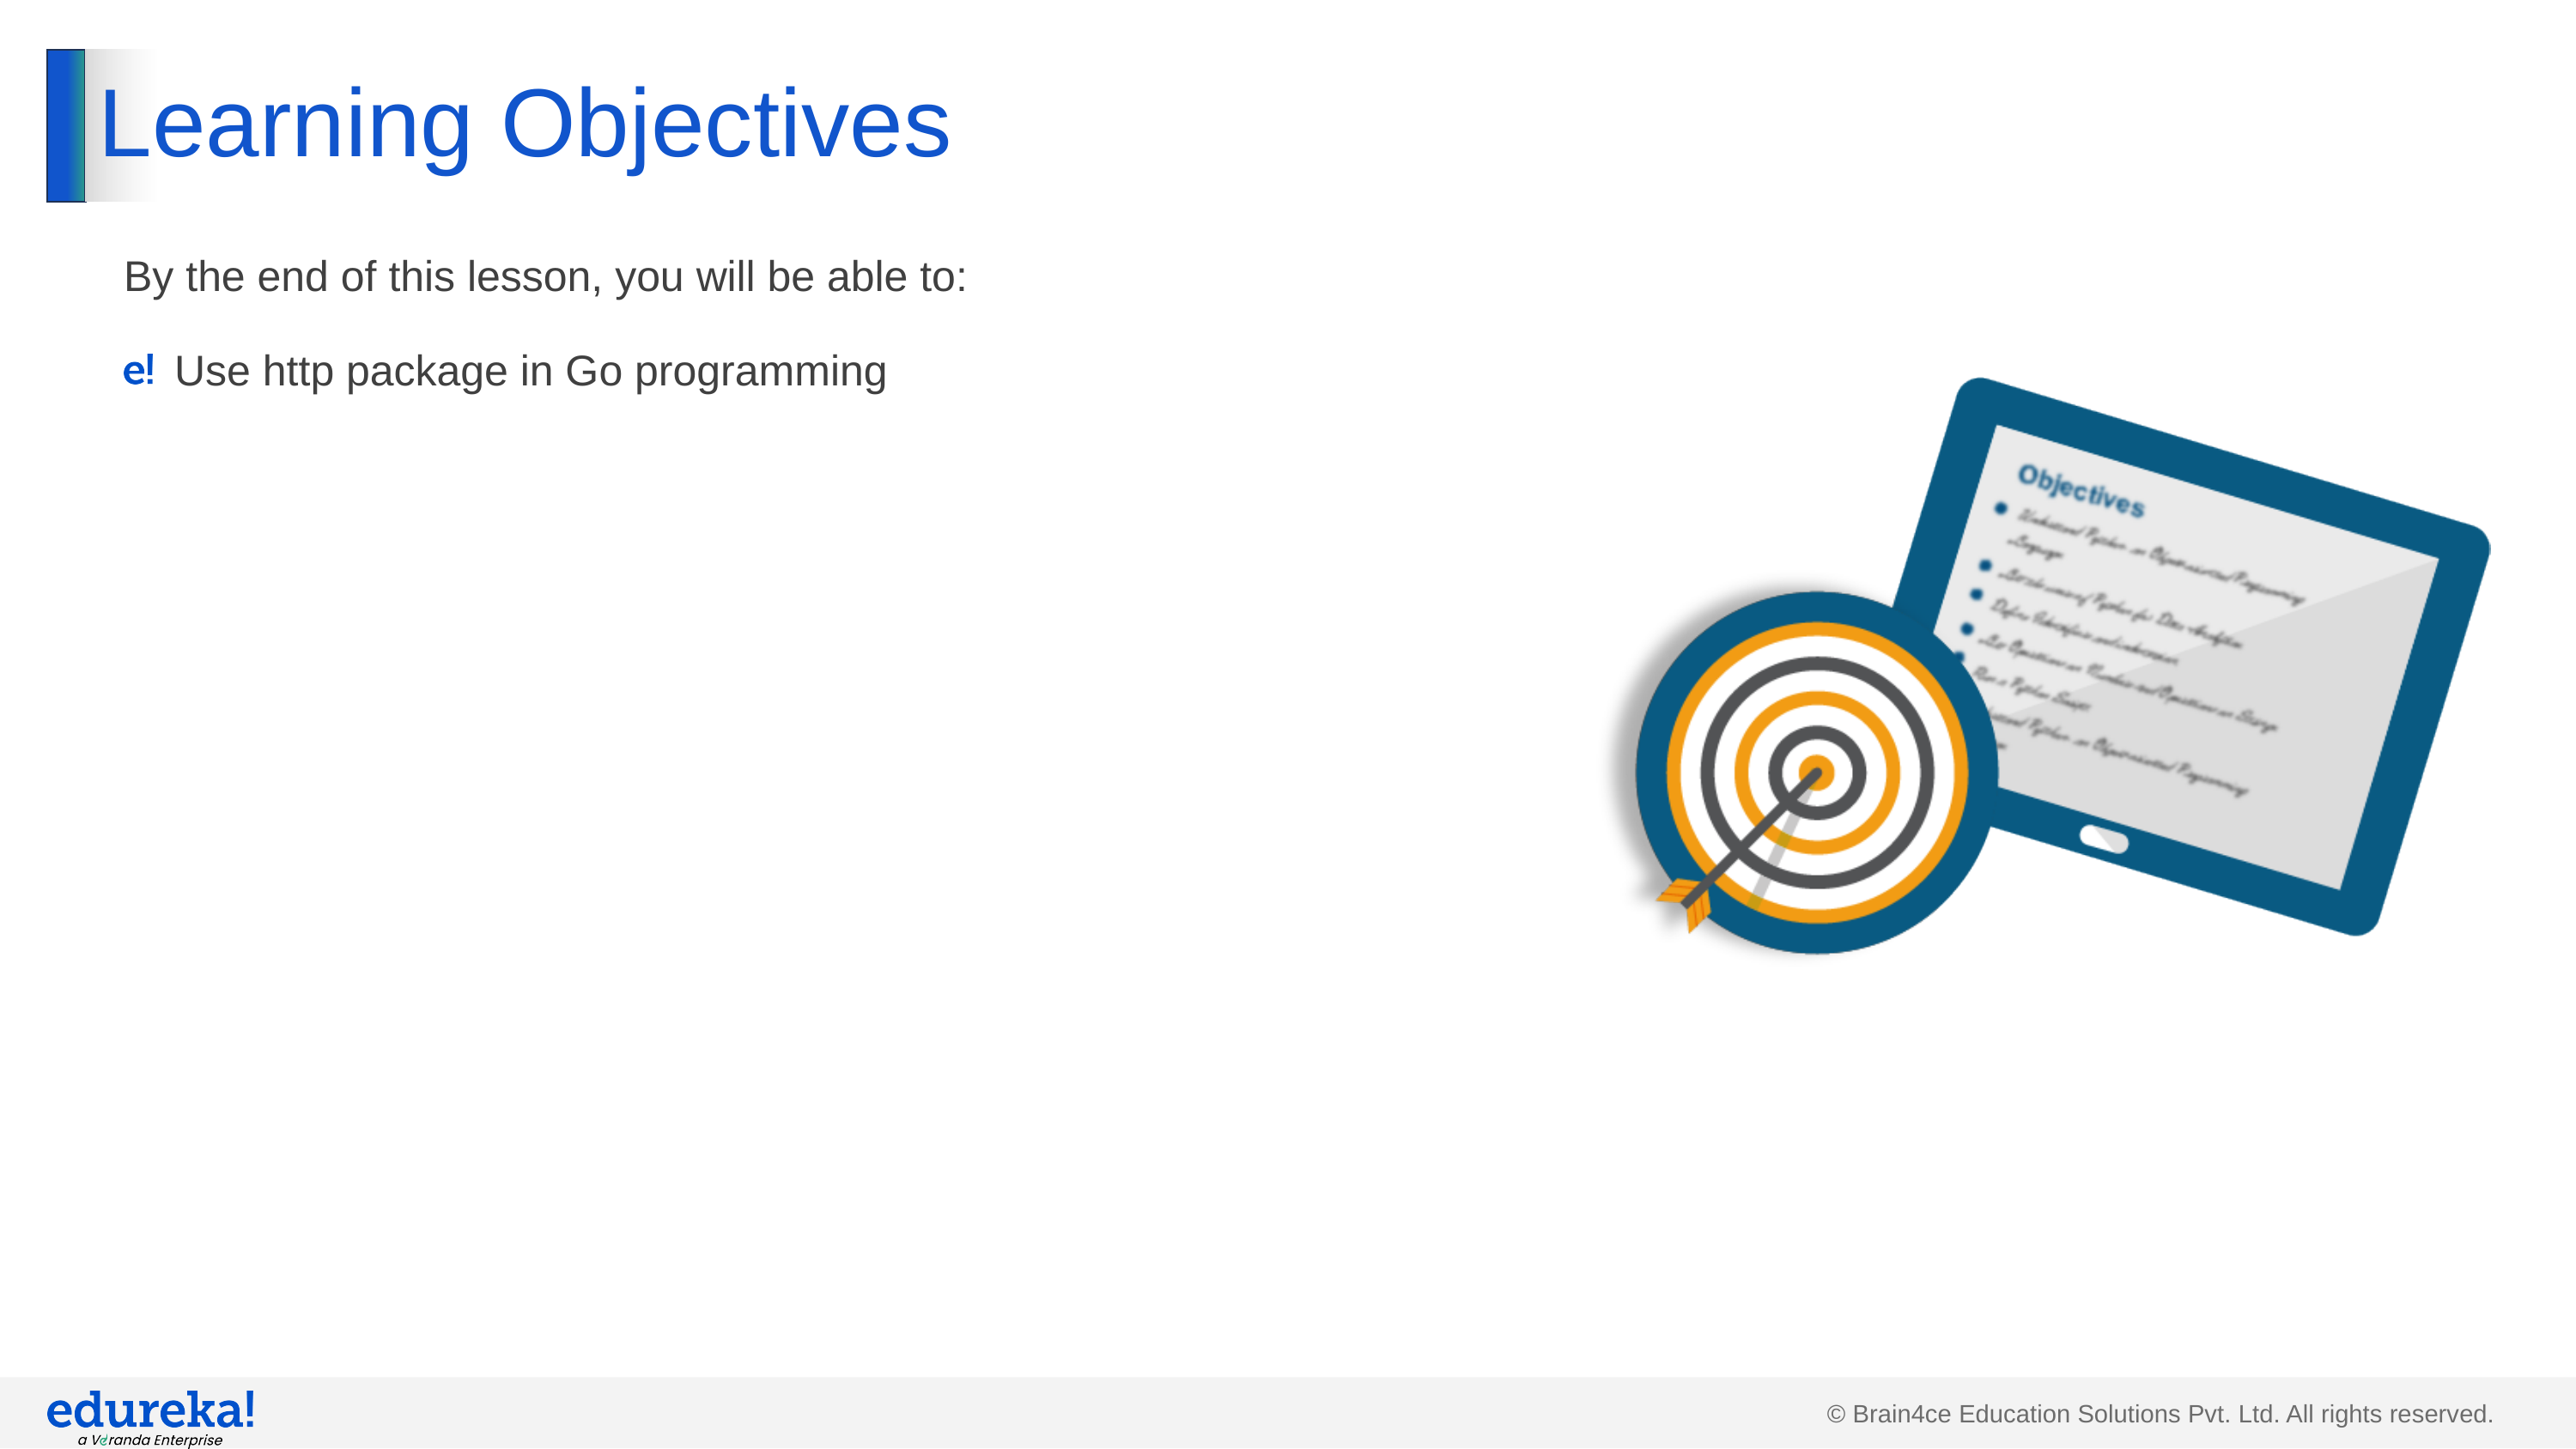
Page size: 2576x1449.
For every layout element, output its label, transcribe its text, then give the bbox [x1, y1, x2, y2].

list By the end of this lesson, you will be able to: Use http package in Go programming [85, 242, 2491, 1332]
title Learning Objectives [85, 49, 2491, 202]
picture [124, 354, 153, 385]
picture [47, 1391, 253, 1449]
